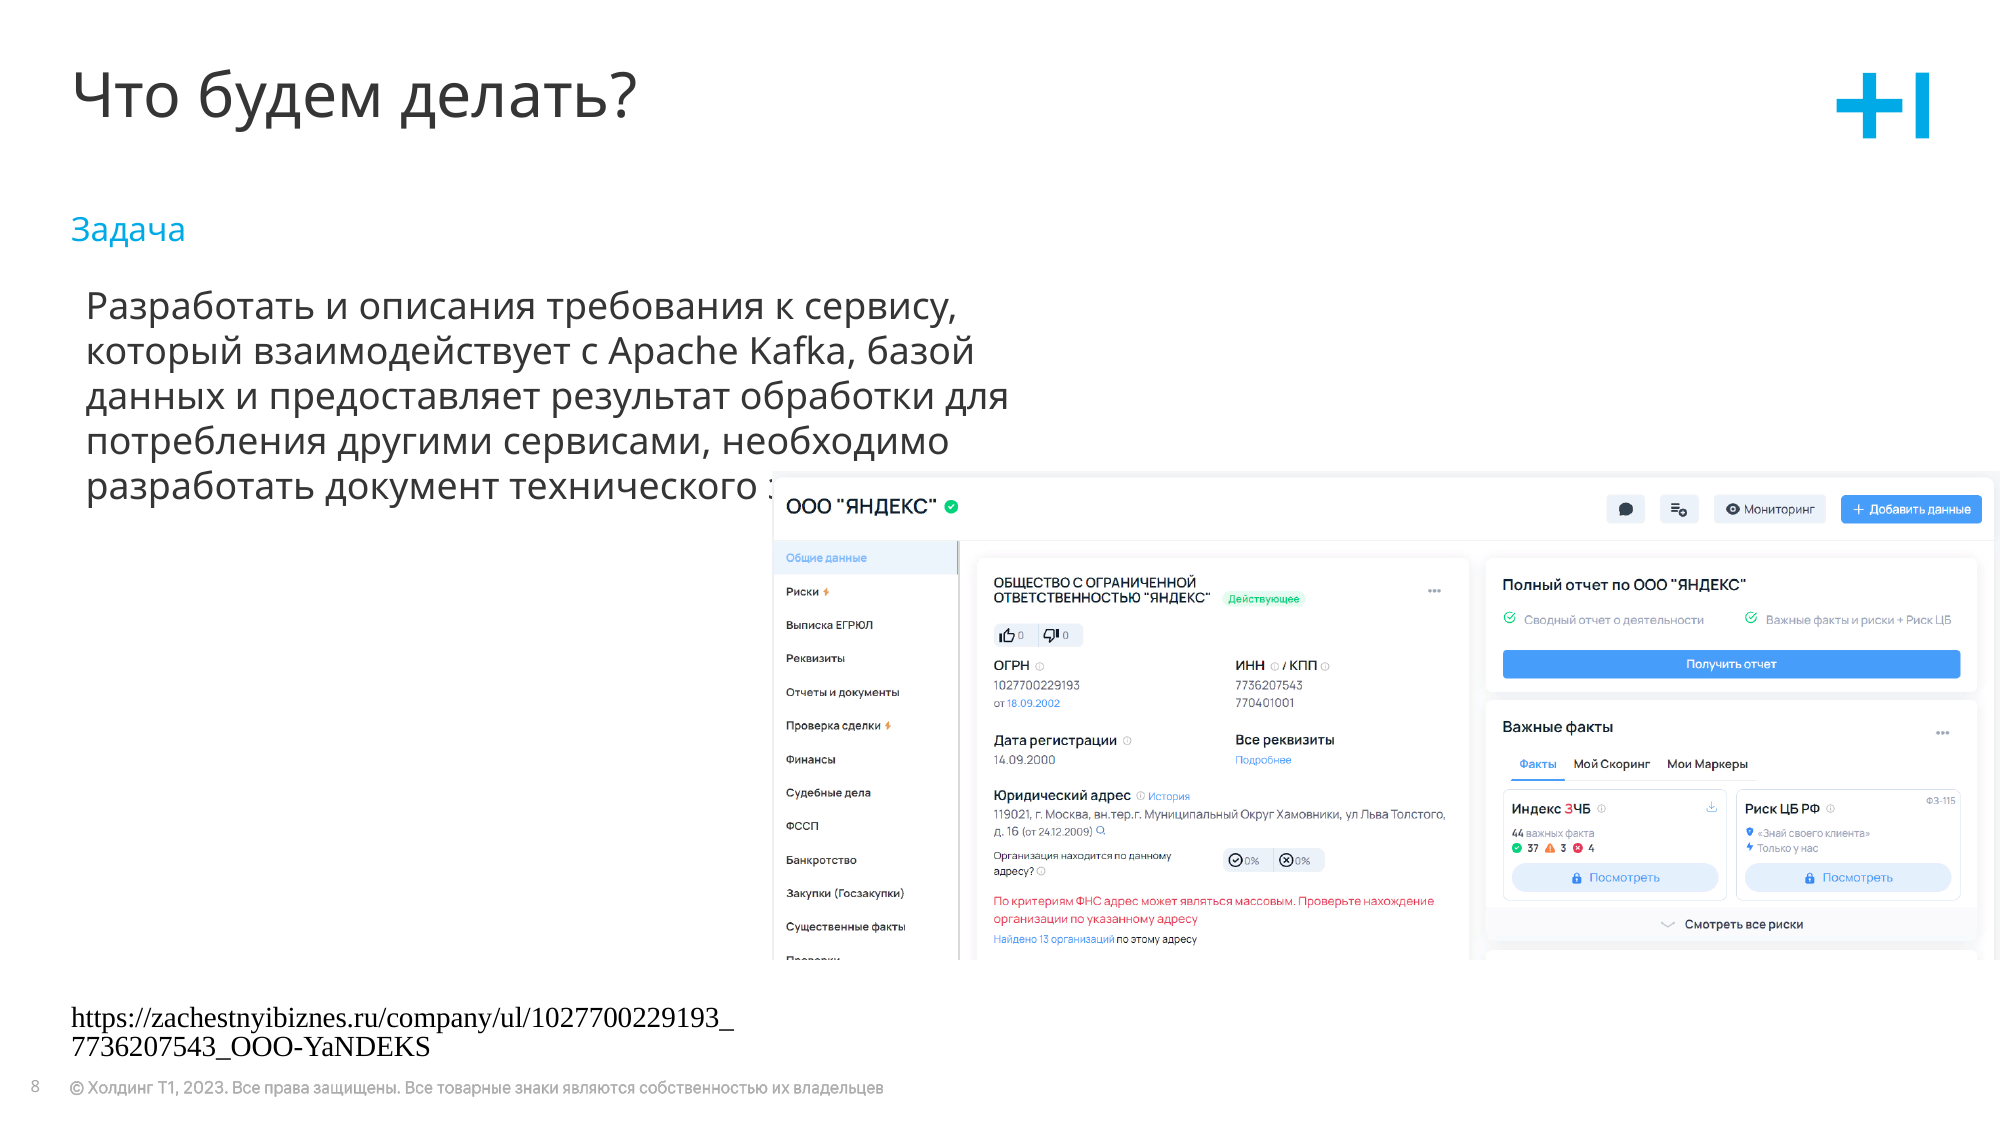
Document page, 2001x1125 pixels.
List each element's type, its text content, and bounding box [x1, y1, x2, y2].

picture [70, 1080, 883, 1097]
footer https://zachestnyibiznes.ru/company/ul/1027700229193_7736207543_OOO-YaNDEKS [70, 1006, 746, 1027]
title Что будем делать? [70, 69, 1649, 131]
text_box Разработать и описания требования к сервису, который взаимодействует с Apache Kafka, базой данных и предоставляет результат обработки для потребления другими сервисами, необходимо разработать документ технического задания. [70, 274, 1070, 515]
picture [772, 471, 2000, 960]
list Задача [70, 208, 1649, 249]
